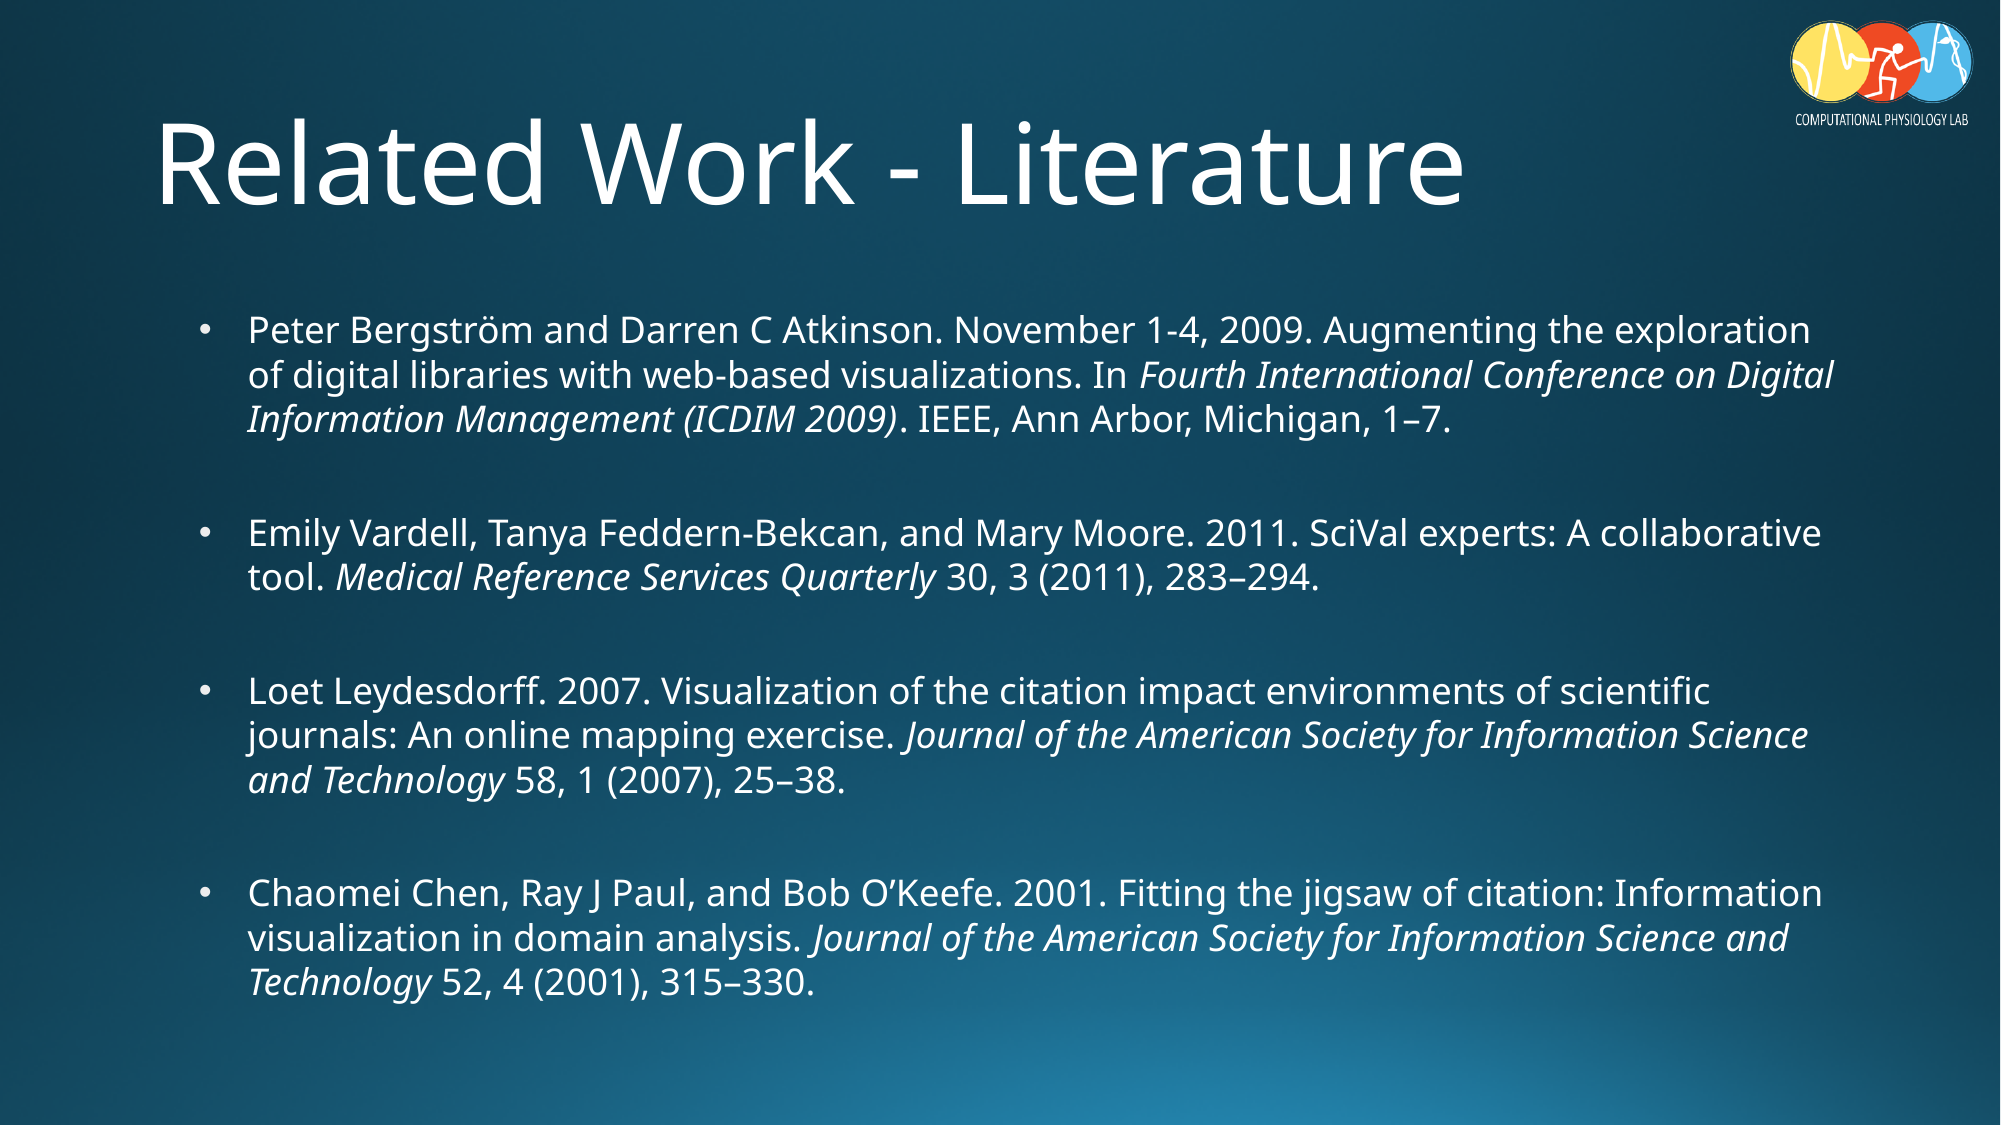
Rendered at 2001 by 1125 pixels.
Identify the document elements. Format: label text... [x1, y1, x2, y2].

title Related Work - Literature [137, 59, 1863, 278]
list Peter Bergström and Darren C Atkinson. November 1-4, 2009. Augmenting the exploration of digital libraries with web-based visualizations. In Fourth International Conference on Digital Information Management (ICDIM 2009). IEEE, Ann Arbor, Michigan, 1–7. Emily Vardell, Tanya Feddern-Bekcan, and Mary Moore. 2011. SciVal experts: A collaborative tool. Medical Reference Services Quarterly 30, 3 (2011), 283–294. Loet Leydesdorff. 2007. Visualization of the citation impact environments of scientific journals: An online mapping exercise. Journal of the American Society for Information Science and Technology 58, 1 (2007), 25–38. Chaomei Chen, Ray J Paul, and Bob O’Keefe. 2001. Fitting the jigsaw of citation: Information visualization in domain analysis. Journal of the American Society for Information Science and Technology 52, 4 (2001), 315–330. [183, 299, 1863, 1014]
picture [0, 0, 2001, 1125]
